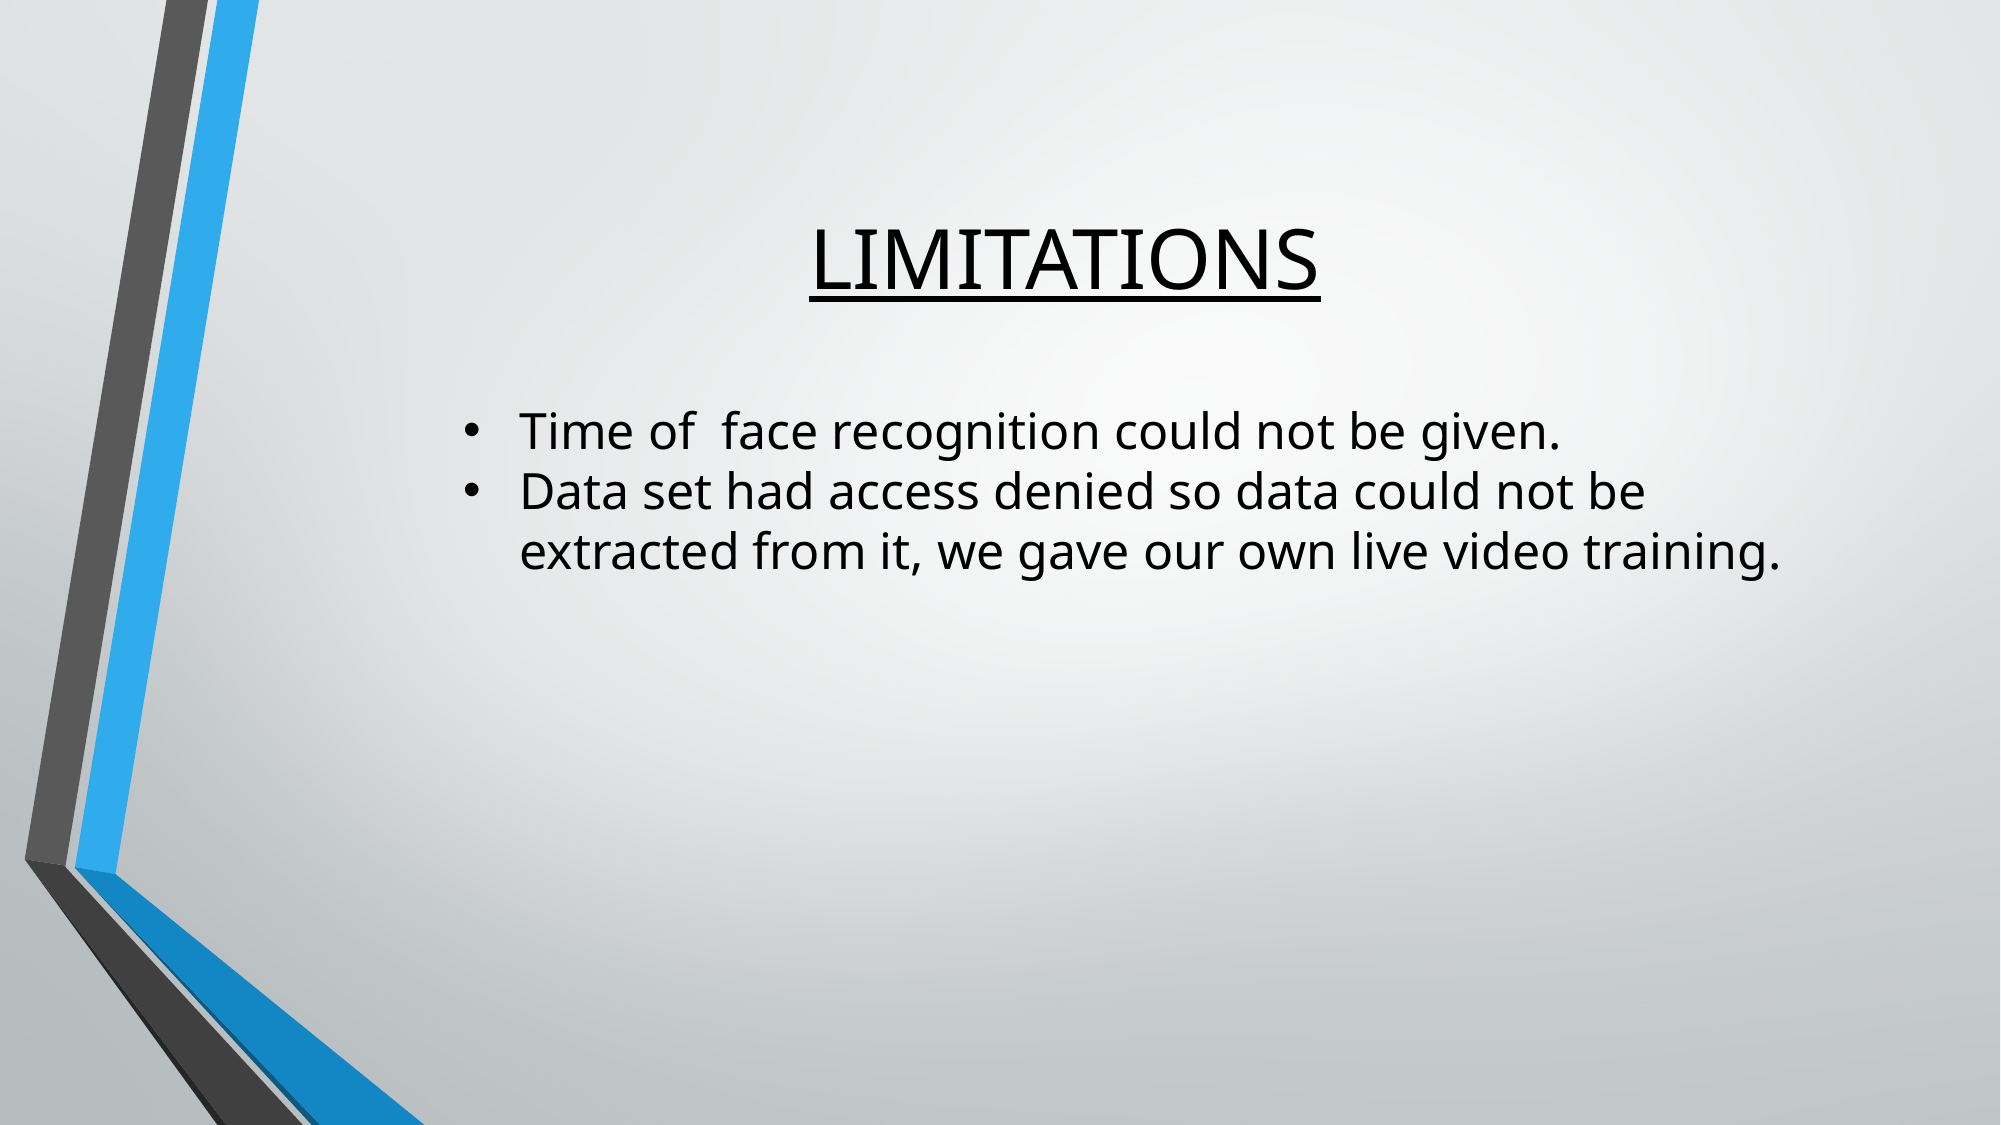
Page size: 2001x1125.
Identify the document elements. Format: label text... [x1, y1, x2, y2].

text_box Time of face recognition could not be given. Data set had access denied so data could not be extracted from it, we gave our own live video training. [448, 391, 1843, 722]
title LIMITATIONS [243, 112, 1887, 400]
